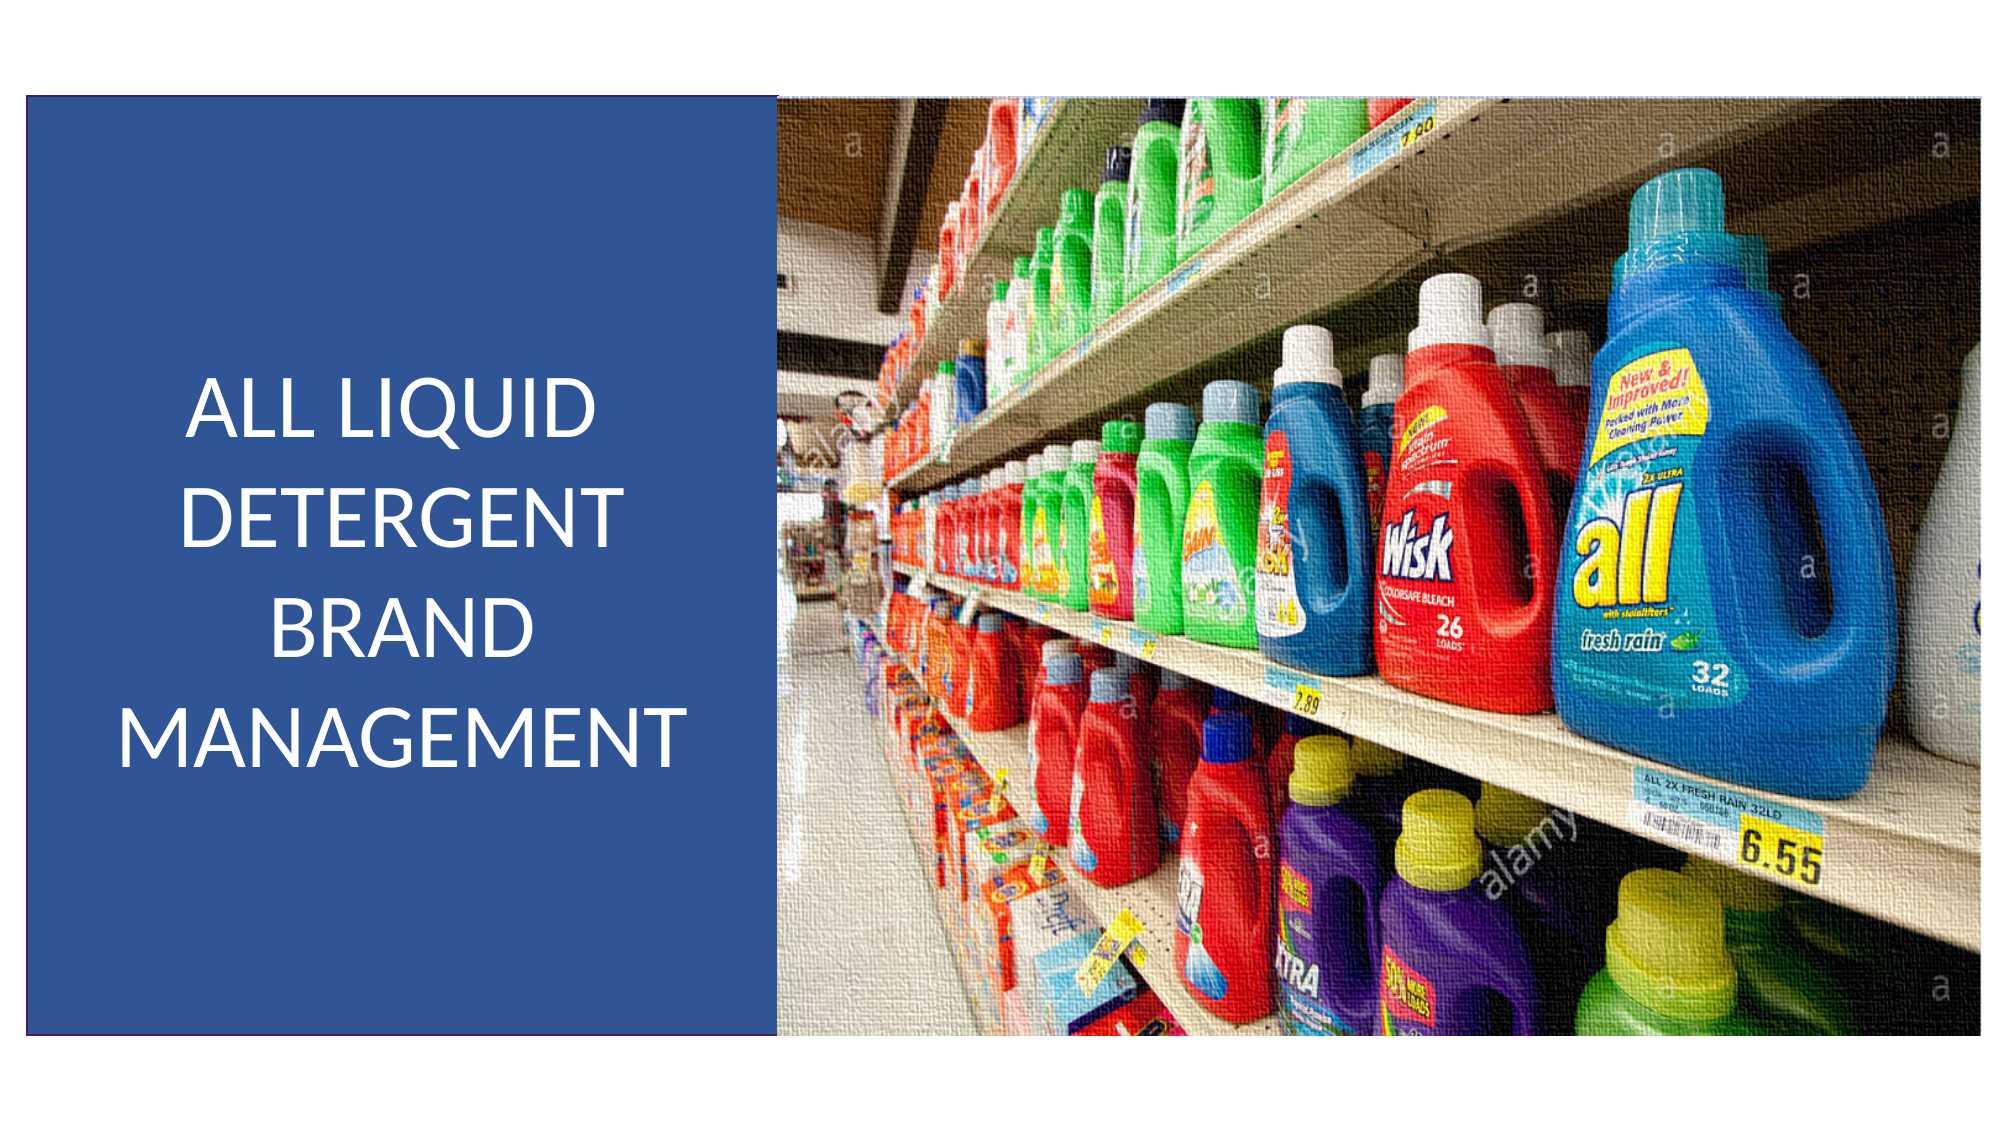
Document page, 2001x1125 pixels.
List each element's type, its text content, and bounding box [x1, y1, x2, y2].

picture [777, 96, 1982, 1036]
text_box ALL LIQUID DETERGENT BRAND MANAGEMENT [26, 95, 779, 1036]
